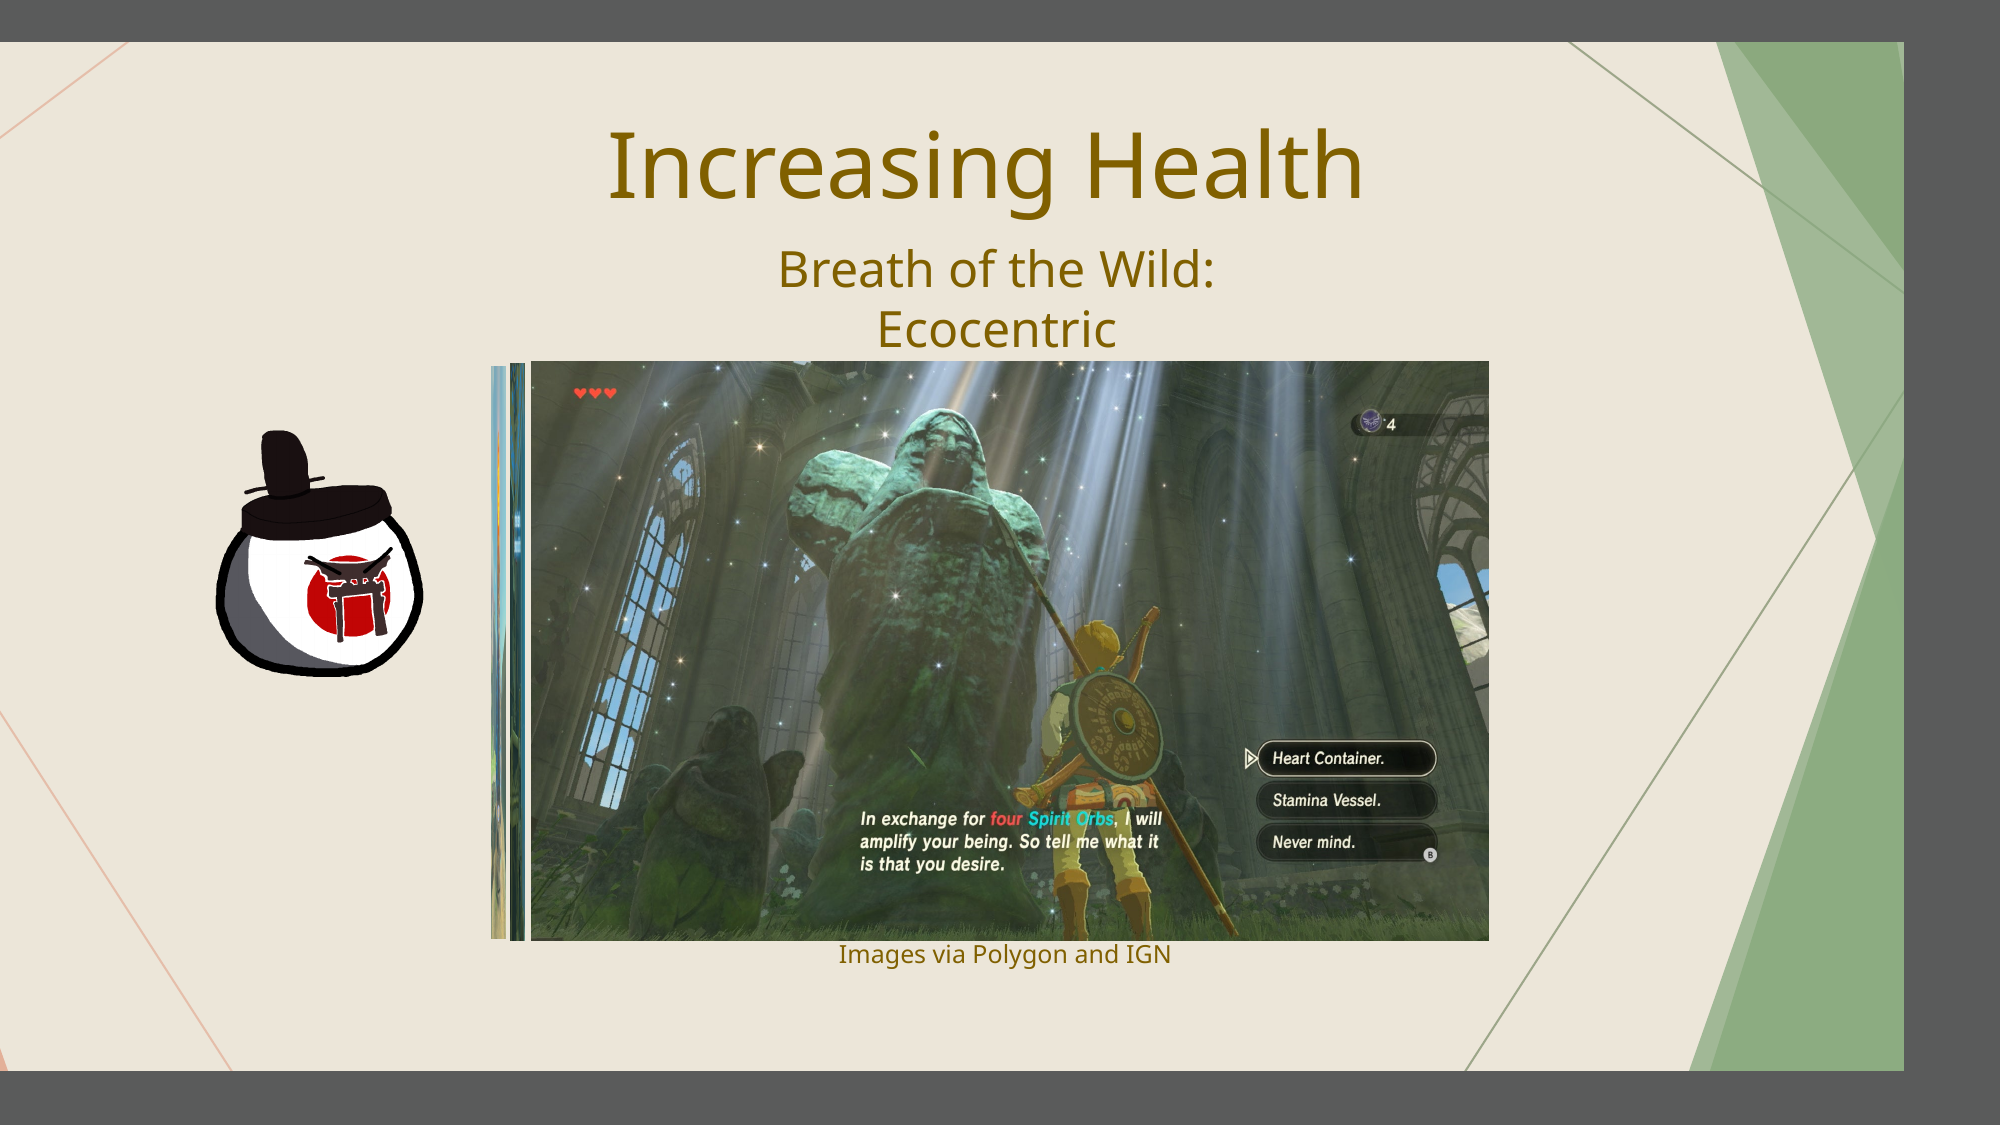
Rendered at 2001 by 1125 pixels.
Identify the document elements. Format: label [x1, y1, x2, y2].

picture [187, 429, 442, 680]
text_box [0, 0, 2000, 1125]
